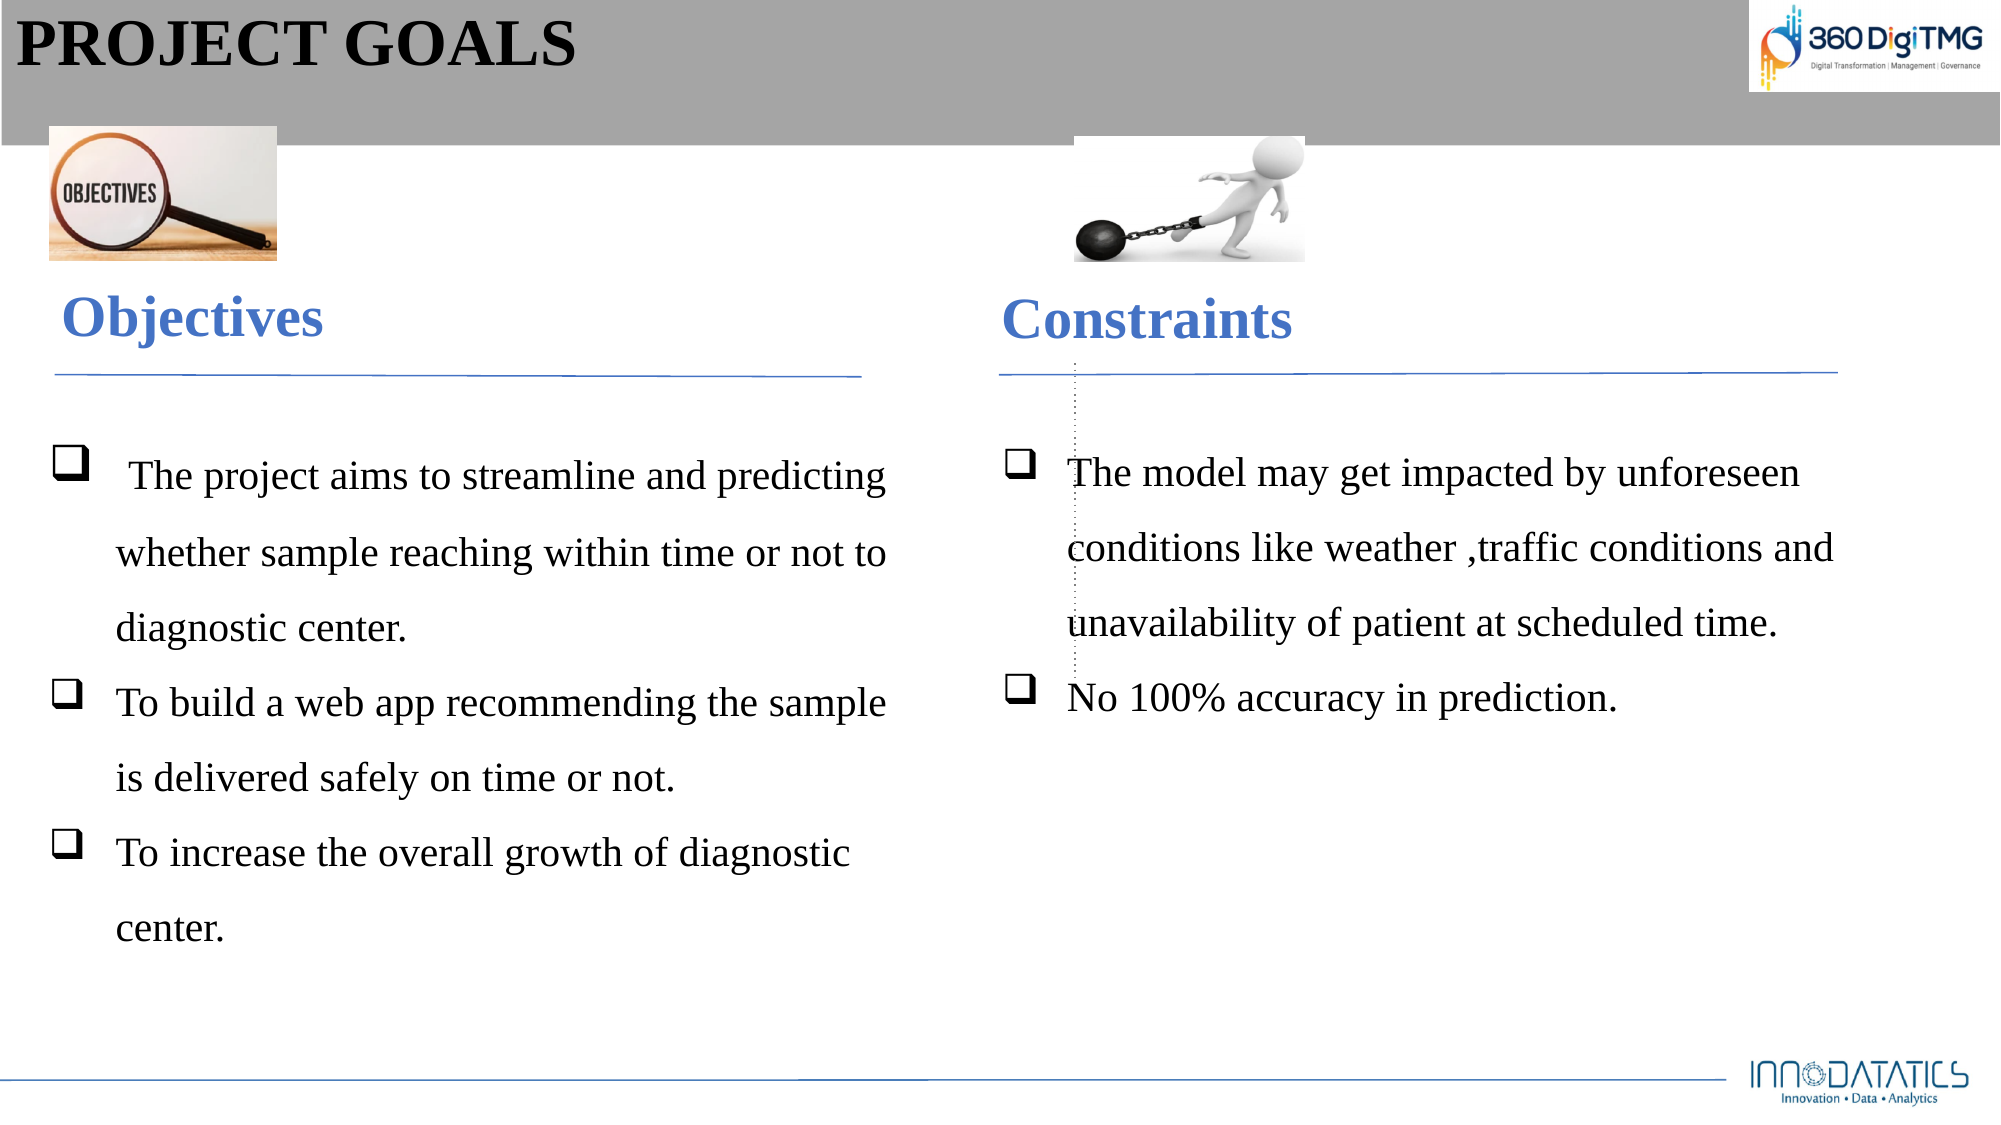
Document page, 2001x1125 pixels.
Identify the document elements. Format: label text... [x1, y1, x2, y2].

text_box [48, 285, 1978, 953]
picture [1074, 136, 1305, 262]
picture [1749, 0, 2000, 92]
picture [1749, 1040, 1978, 1123]
picture [48, 126, 277, 261]
title PROJECT GOALS [1, 0, 2000, 146]
